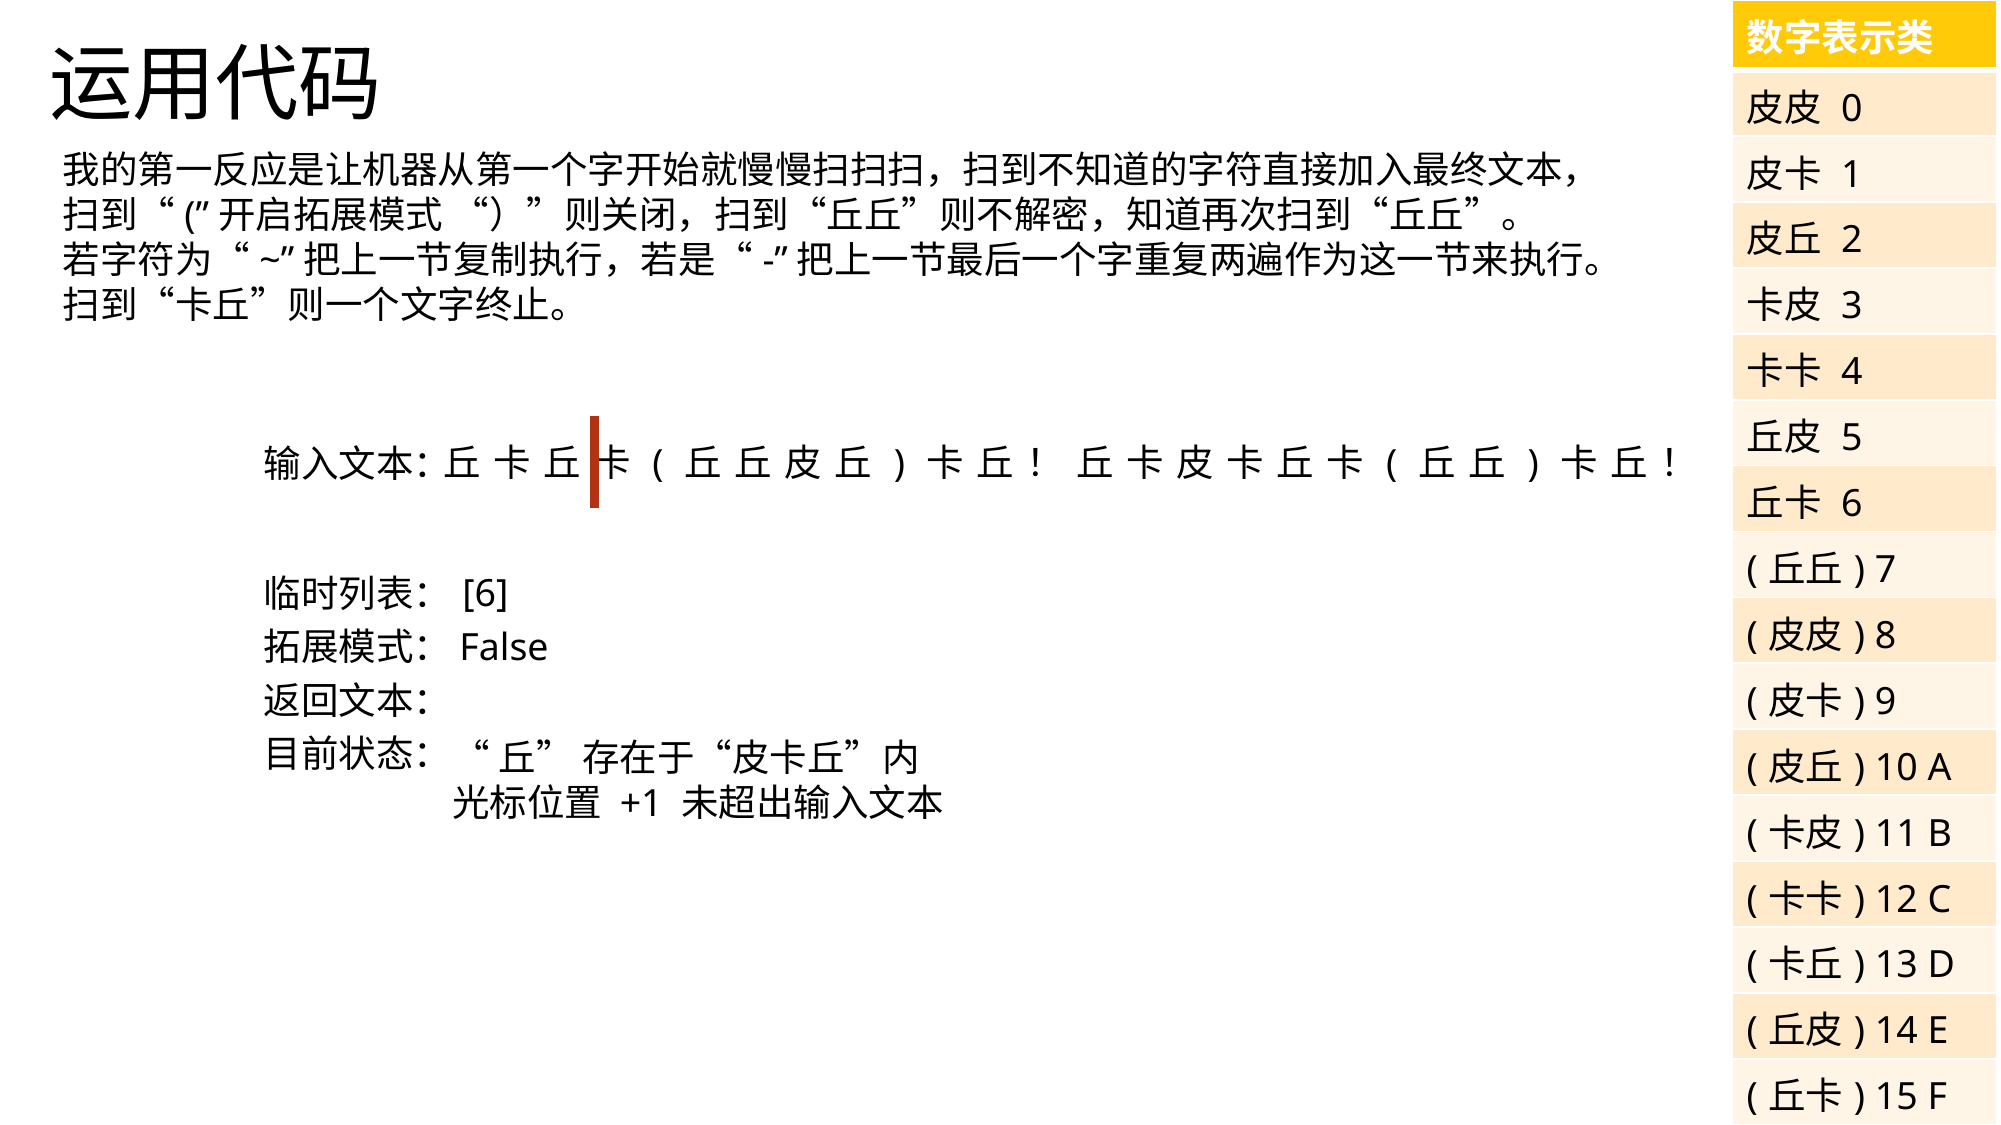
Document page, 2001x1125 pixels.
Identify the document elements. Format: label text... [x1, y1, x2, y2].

table_cell 丘卡 6 [1733, 466, 1996, 531]
table_cell (卡皮) 11 B [1733, 796, 1996, 860]
text_box [6] [447, 562, 524, 622]
text_box “丘” 存在于“皮卡丘”内 光标位置 +1 未超出输入文本 [437, 726, 959, 832]
table_cell 皮皮 0 [1733, 73, 1996, 135]
table_cell (皮卡) 9 [1733, 664, 1996, 728]
table_cell 皮丘 2 [1733, 203, 1996, 267]
table_cell (丘丘) 7 [1733, 532, 1996, 597]
table_cell 皮卡 1 [1733, 137, 1996, 201]
text_box 丘卡丘卡(丘丘皮丘)卡丘！丘卡皮卡丘卡(丘丘)卡丘！ [599, 431, 1713, 492]
table_cell (丘皮) 14 E [1733, 994, 1996, 1058]
table_cell (皮皮) 8 [1733, 598, 1996, 662]
table_cell 卡卡 4 [1733, 335, 1996, 399]
text_box False [444, 615, 564, 676]
table_cell 丘皮 5 [1733, 401, 1996, 465]
text_box 我的第一反应是让机器从第一个字开始就慢慢扫扫扫，扫到不知道的字符直接加入最终文本， 扫到“(”开启拓展模式 “）”则关闭，扫到“丘丘”则不解密，知道再次扫到“丘丘”。 若字符为“~”把上一节复制执行，若是“-”把上一节最后一个字重复两遍作为这一节来执行。 扫到“卡丘”则一个文字终止。 [48, 138, 1637, 334]
text_box 返回文本： [248, 669, 467, 723]
table_cell (丘卡) 15 F [1733, 1060, 1996, 1124]
text_box 输入文本： [248, 432, 467, 493]
table_cell (卡丘) 13 D [1733, 928, 1996, 992]
table_cell (皮丘) 10 A [1733, 730, 1996, 794]
text_box 拓展模式： [248, 616, 444, 669]
table_cell (卡卡) 12 C [1733, 862, 1996, 926]
table_header 数字表示类 [1733, 1, 1996, 67]
text_box 目前状态： [248, 723, 467, 783]
text_box 运用代码 [34, 22, 398, 138]
table_cell 卡皮 3 [1733, 269, 1996, 333]
text_box 临时列表： [248, 562, 447, 616]
text_box 丘卡丘卡(丘丘皮丘)卡丘！丘卡皮卡丘卡(丘丘)卡丘！ [428, 431, 590, 492]
